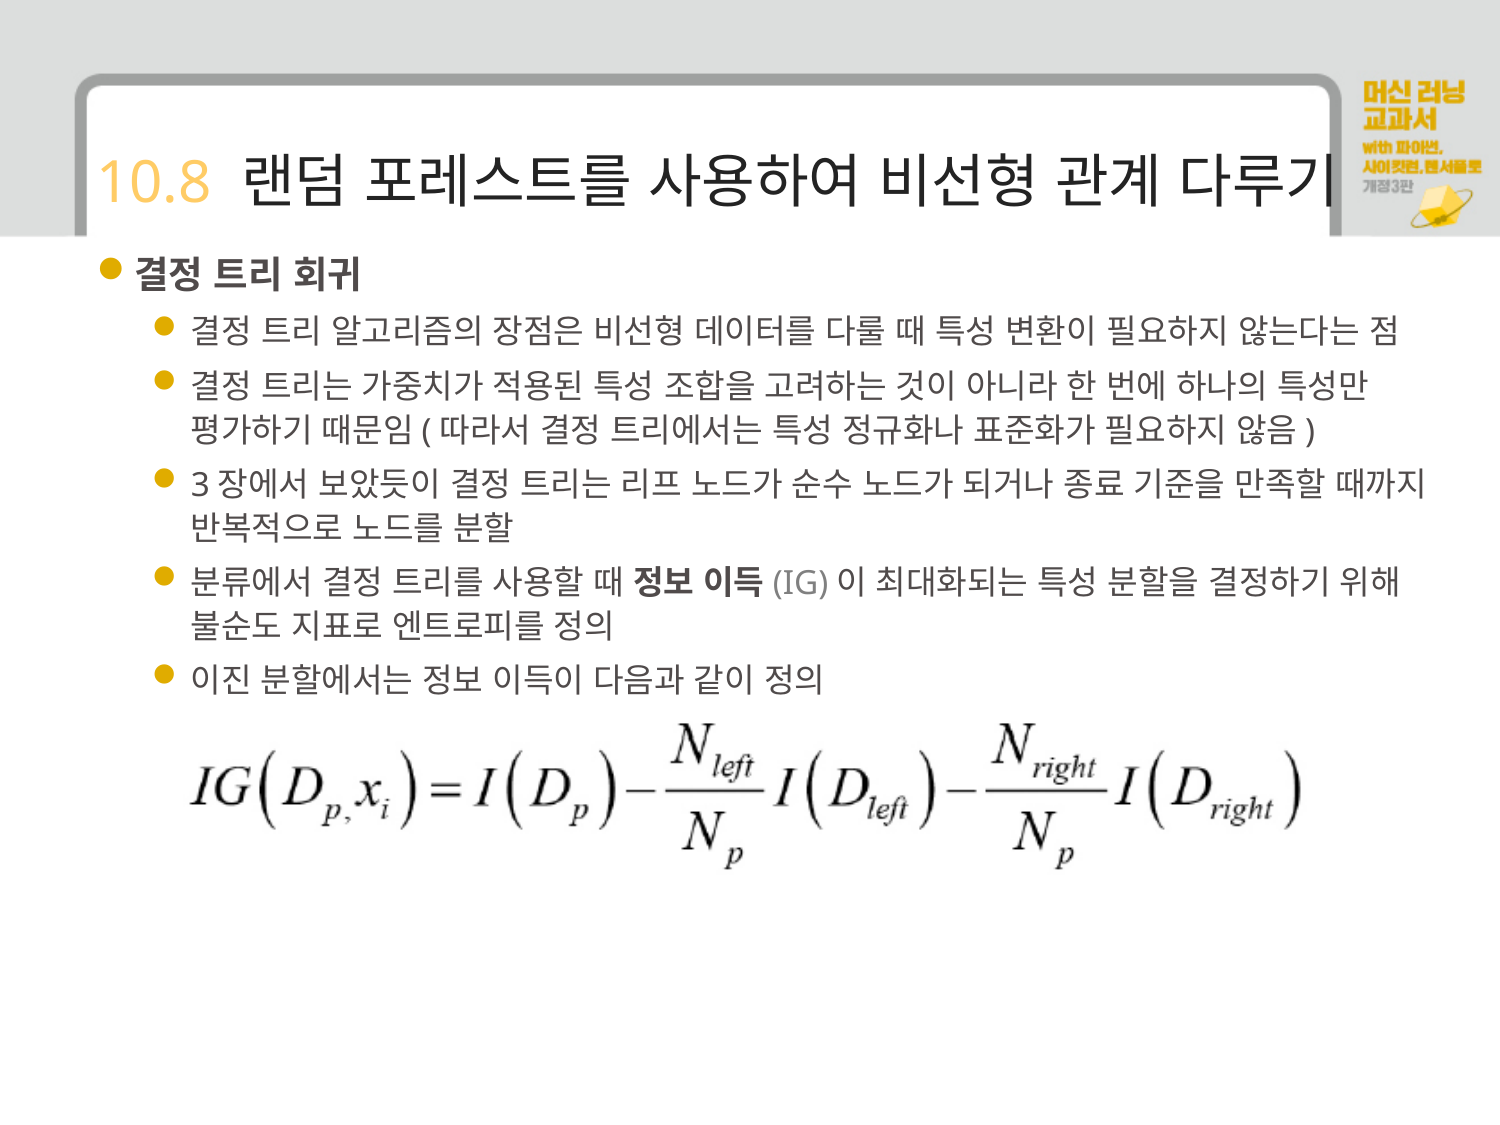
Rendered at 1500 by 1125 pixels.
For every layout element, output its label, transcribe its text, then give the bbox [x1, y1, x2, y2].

picture [0, 0, 1500, 1125]
title 10.8 랜덤 포레스트를 사용하여 비선형 관계 다루기 [81, 90, 1412, 222]
list 결정 트리 회귀 결정 트리 알고리즘의 장점은 비선형 데이터를 다룰 때 특성 변환이 필요하지 않는다는 점 결정 트리는 가중치가 적용된 특성 조합을 고려하는 것이 아니라 한 번에 하나의 특성만 평가하기 때문임(따라서 결정 트리에서는 특성 정규화나 표준화가 필요하지 않음) 3장에서 보았듯이 결정 트리는 리프 노드가 순수 노드가 되거나 종료 기준을 만족할 때까지 반복적으로 노드를 분할 분류에서 결정 트리를 사용할 때 정보 이득(IG)이 최대화되는 특성 분할을 결정하기 위해 불순도 지표로 엔트로피를 정의 이진 분할에서는 정보 이득이 다음과 같이 정의 [81, 239, 1459, 1054]
